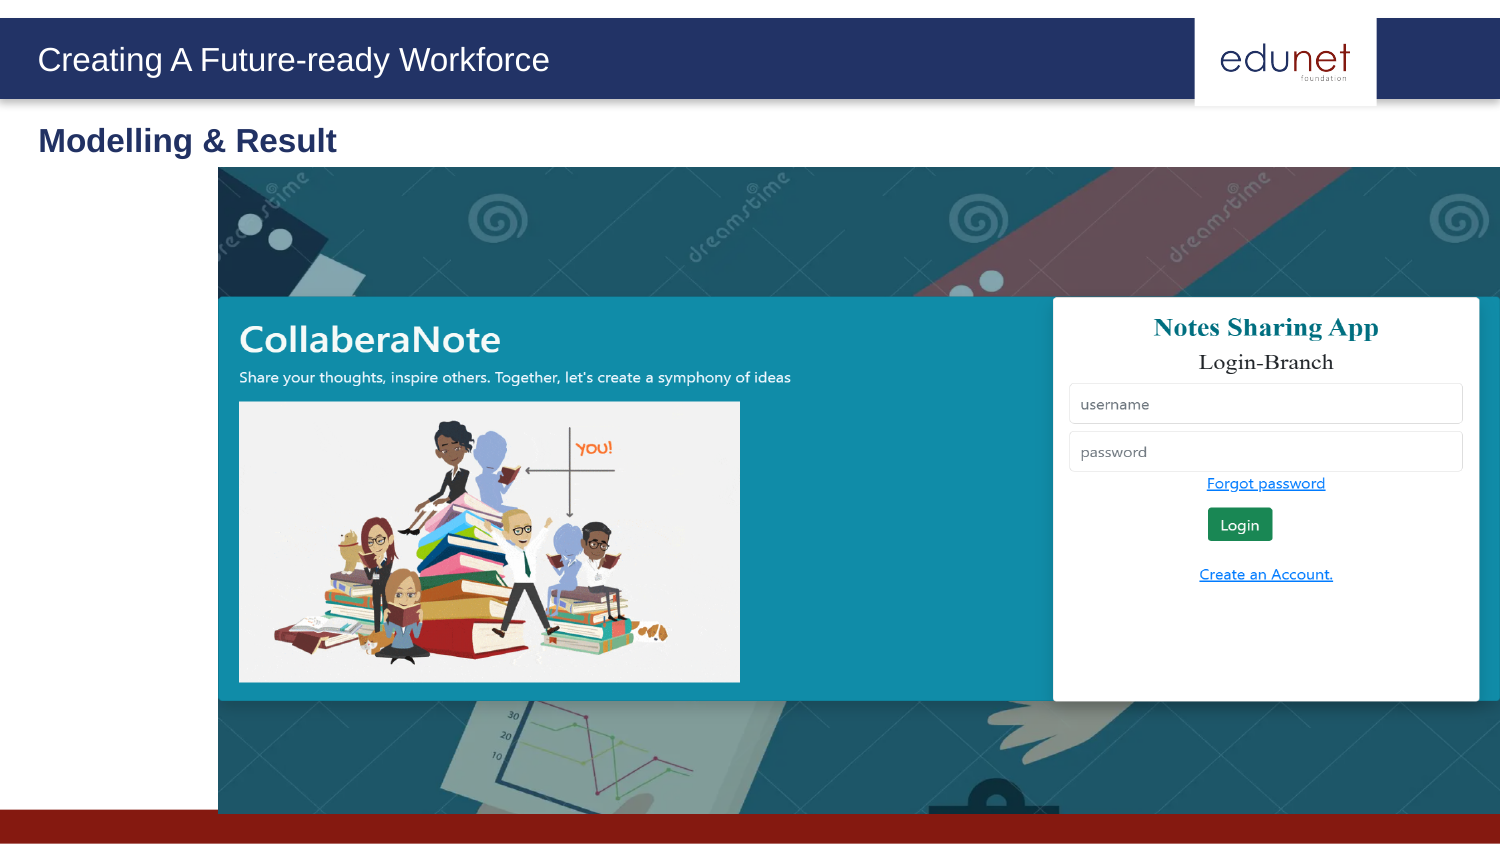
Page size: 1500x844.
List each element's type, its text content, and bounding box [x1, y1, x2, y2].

picture [1215, 38, 1356, 86]
text_box Modelling & Result [23, 112, 750, 167]
picture [218, 167, 1500, 814]
